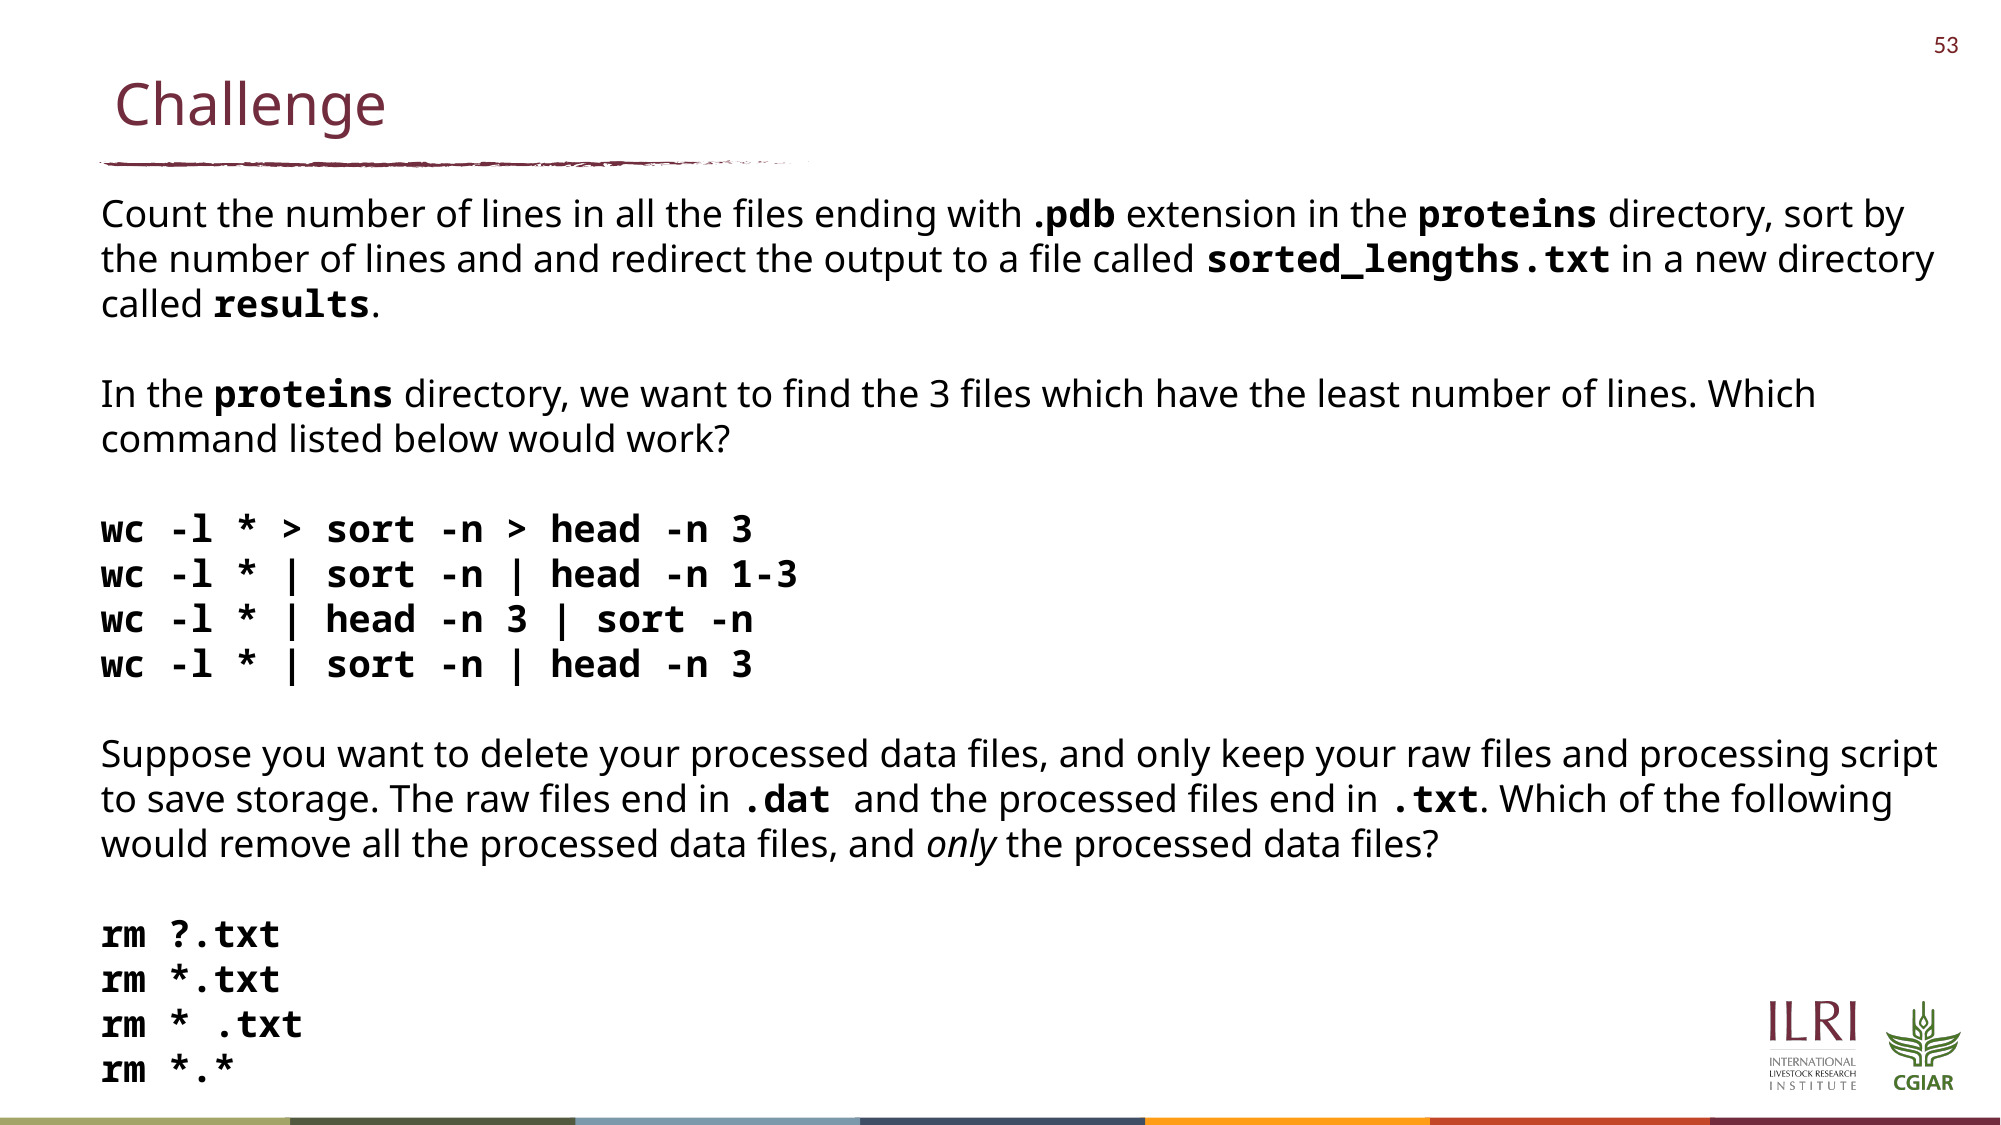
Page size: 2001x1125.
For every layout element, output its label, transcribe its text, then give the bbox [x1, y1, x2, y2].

text_box Challenge [99, 49, 1881, 145]
picture [99, 160, 809, 168]
text_box Count the number of lines in all the files ending with .pdb extension in the proteins directory, sort by the number of lines and and redirect the output to a file called sorted_lengths.txt in a new directory called results. In the proteins directory, we want to find the 3 files which have the least number of lines. Which command listed below would work? wc -l * > sort -n > head -n 3 wc -l * | sort -n | head -n 1-3 wc -l * | head -n 3 | sort -n wc -l * | sort -n | head -n 3 Suppose you want to delete your processed data files, and only keep your raw files and processing script to save storage. The raw files end in .dat and the processed files end in .txt. Which of the following would remove all the processed data files, and only the processed data files? rm ?.txt rm *.txt rm * .txt rm *.* [85, 182, 1964, 1125]
